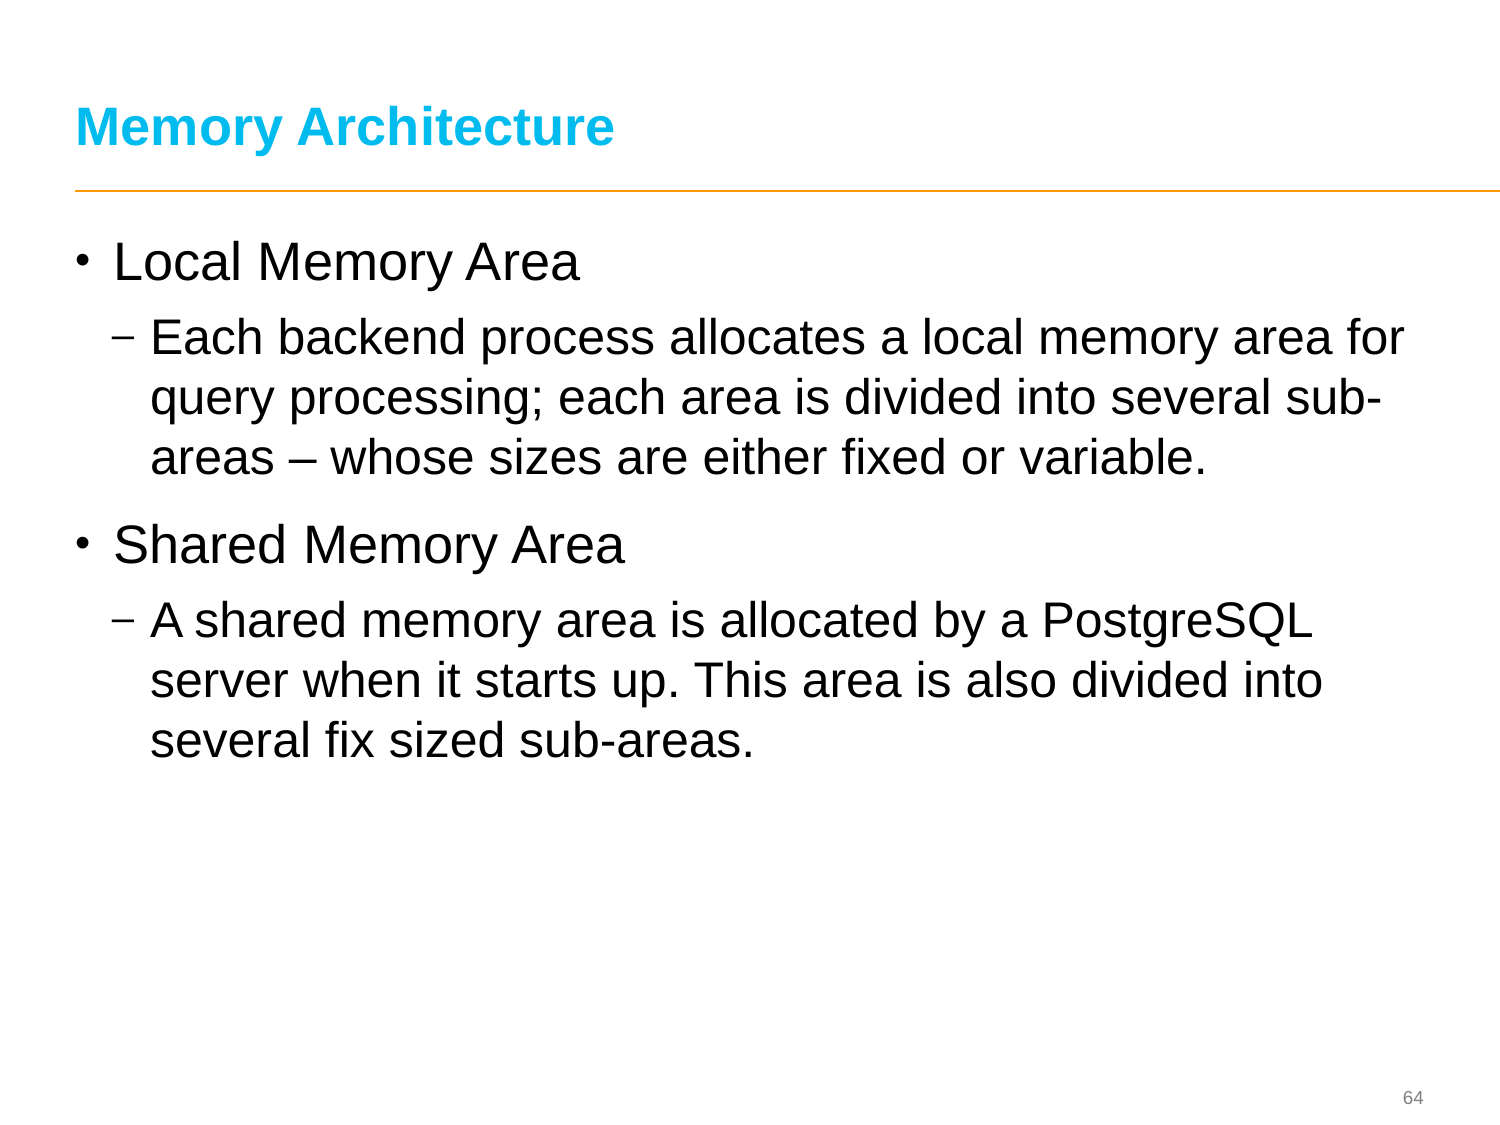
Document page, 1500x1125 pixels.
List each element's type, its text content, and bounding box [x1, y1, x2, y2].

list Local Memory Area Each backend process allocates a local memory area for query processing; each area is divided into several sub-areas – whose sizes are either fixed or variable. Shared Memory Area A shared memory area is allocated by a PostgreSQL server when it starts up. This area is also divided into several fix sized sub-areas. [75, 226, 1425, 1026]
title Memory Architecture [75, 27, 1422, 157]
